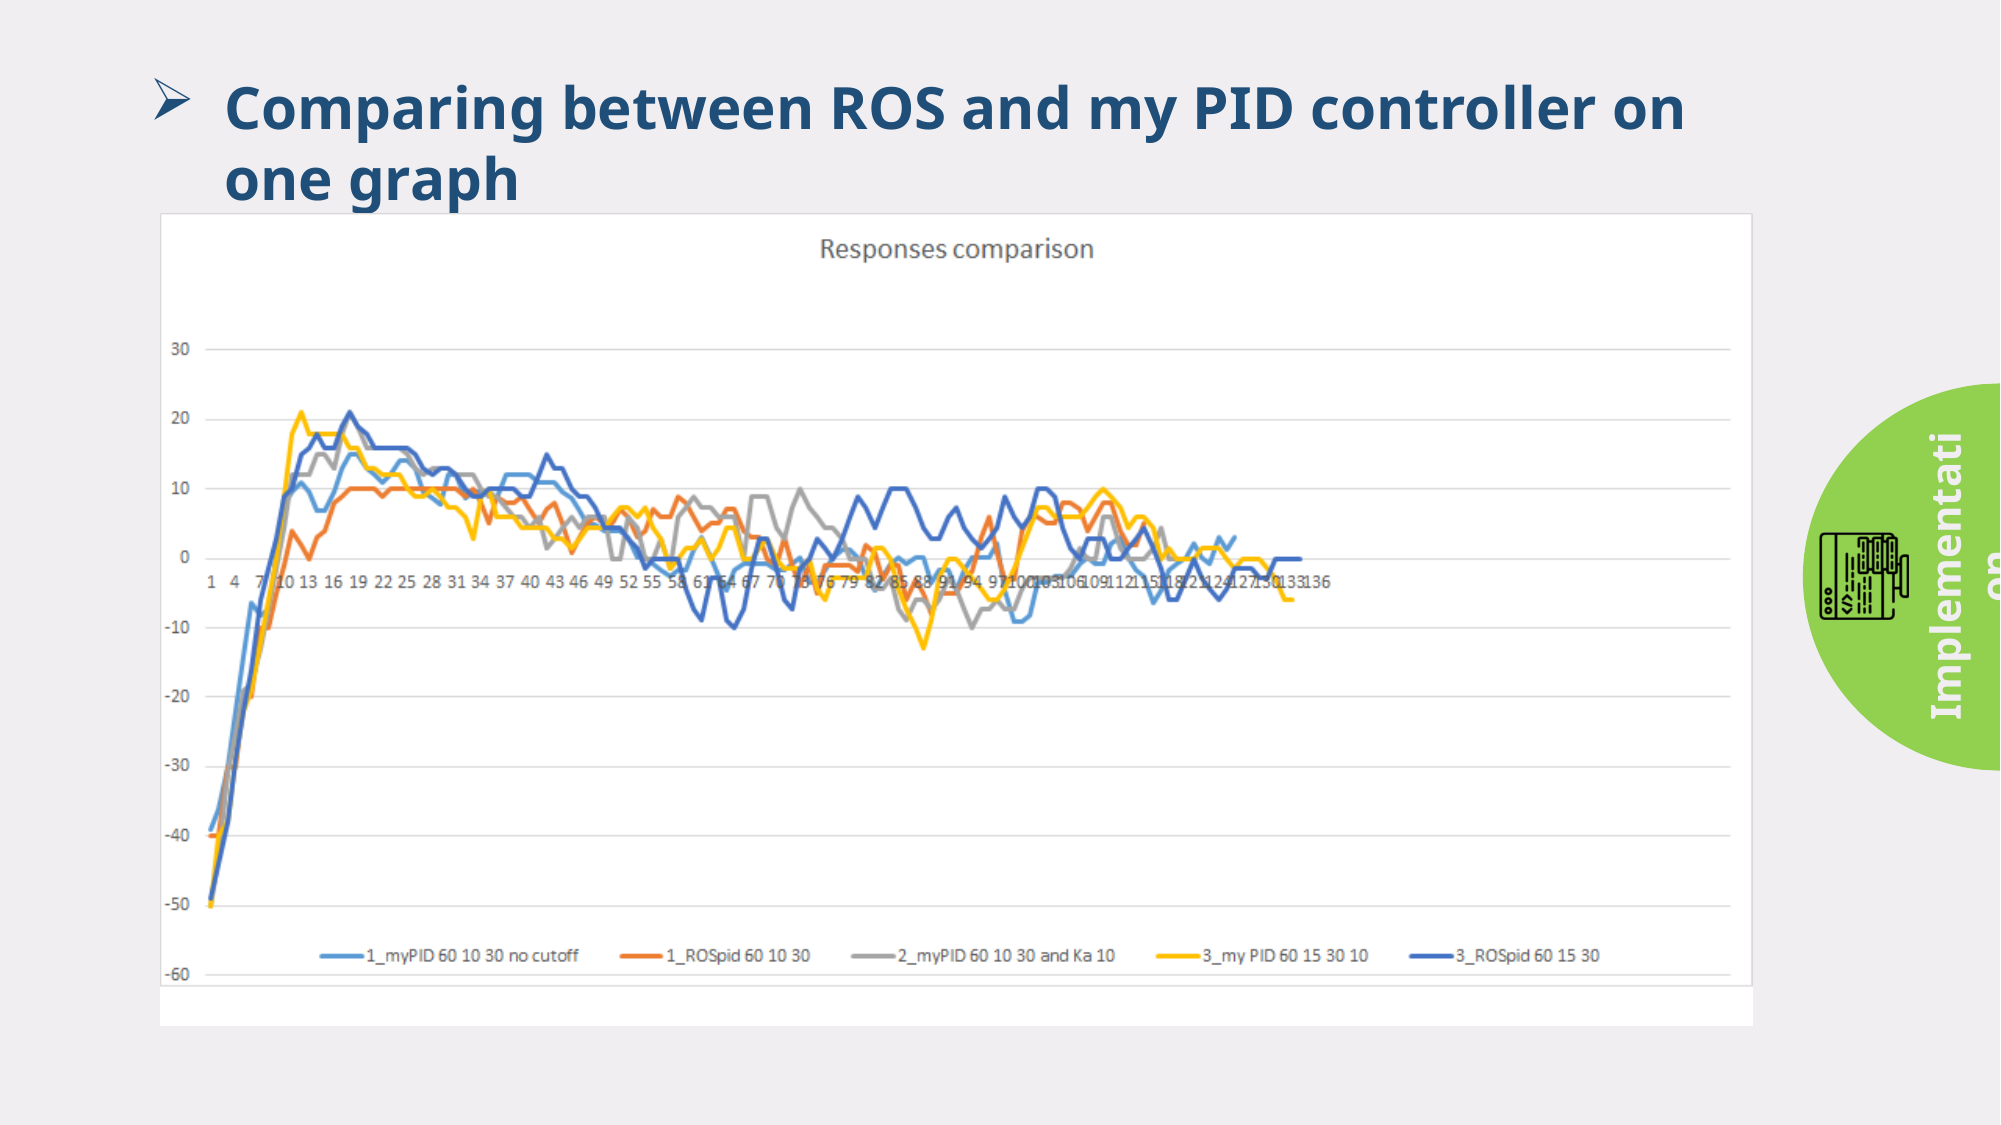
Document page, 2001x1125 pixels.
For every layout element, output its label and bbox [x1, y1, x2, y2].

picture [160, 213, 1753, 1026]
text_box [0, 0, 2000, 1125]
